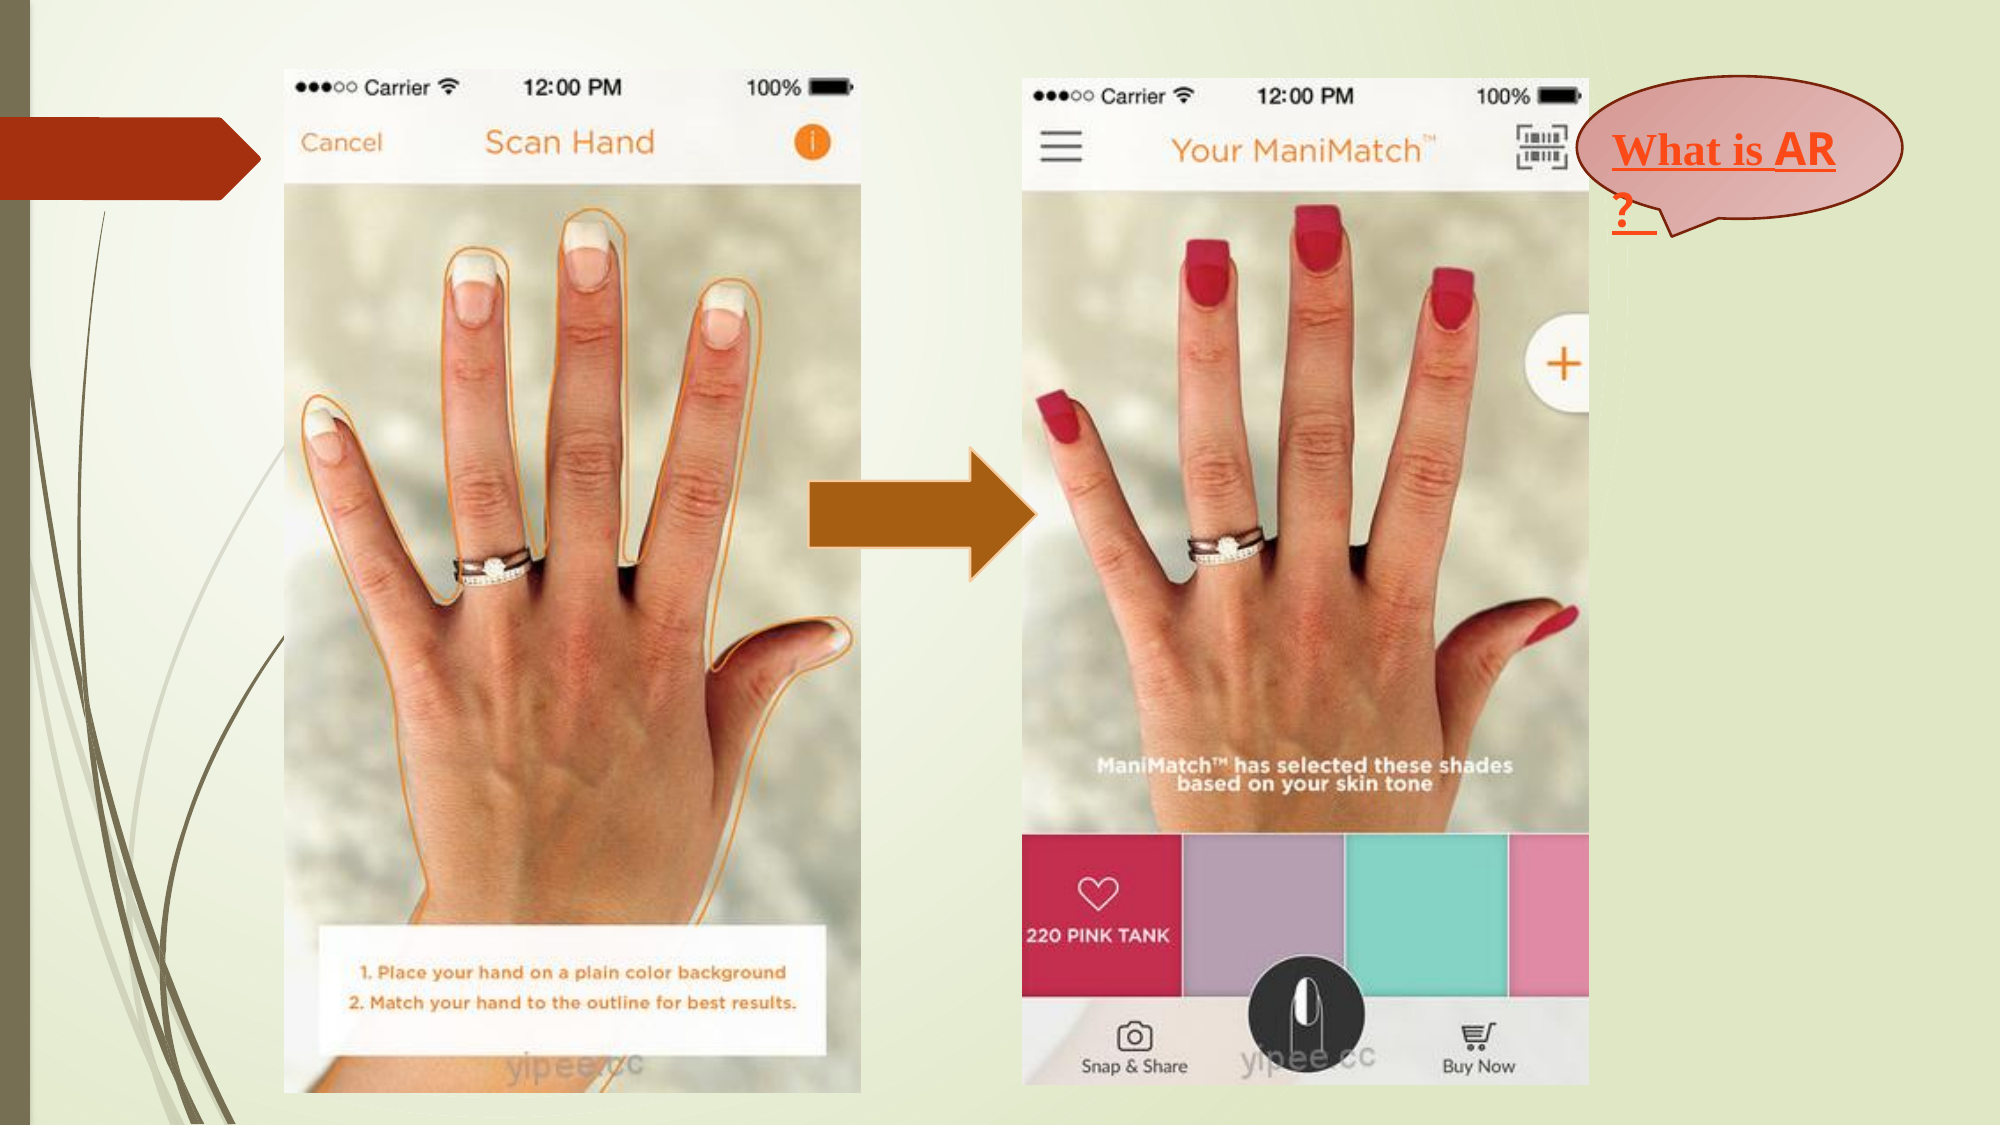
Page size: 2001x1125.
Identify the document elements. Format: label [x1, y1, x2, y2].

text_box [284, 69, 1590, 1094]
text_box [1576, 75, 1903, 220]
